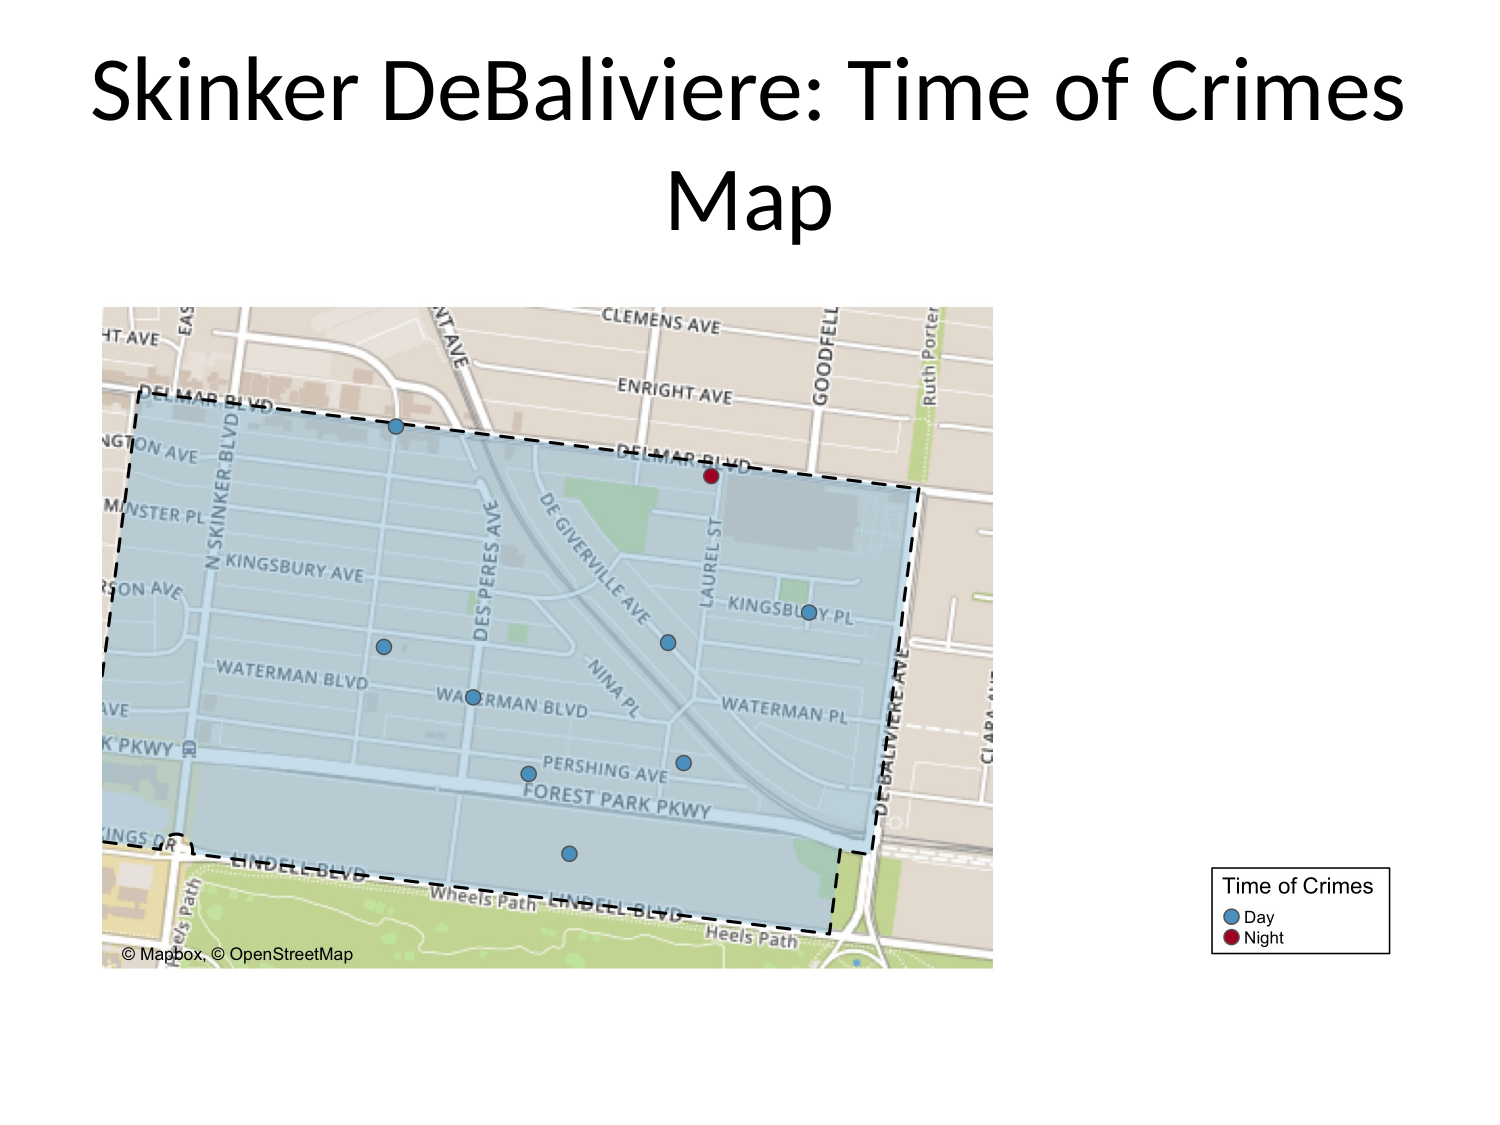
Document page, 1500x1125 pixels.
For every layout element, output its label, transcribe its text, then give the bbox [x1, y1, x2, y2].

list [74, 262, 1426, 1013]
title Skinker DeBaliviere: Time of Crimes Map [75, 45, 1425, 233]
